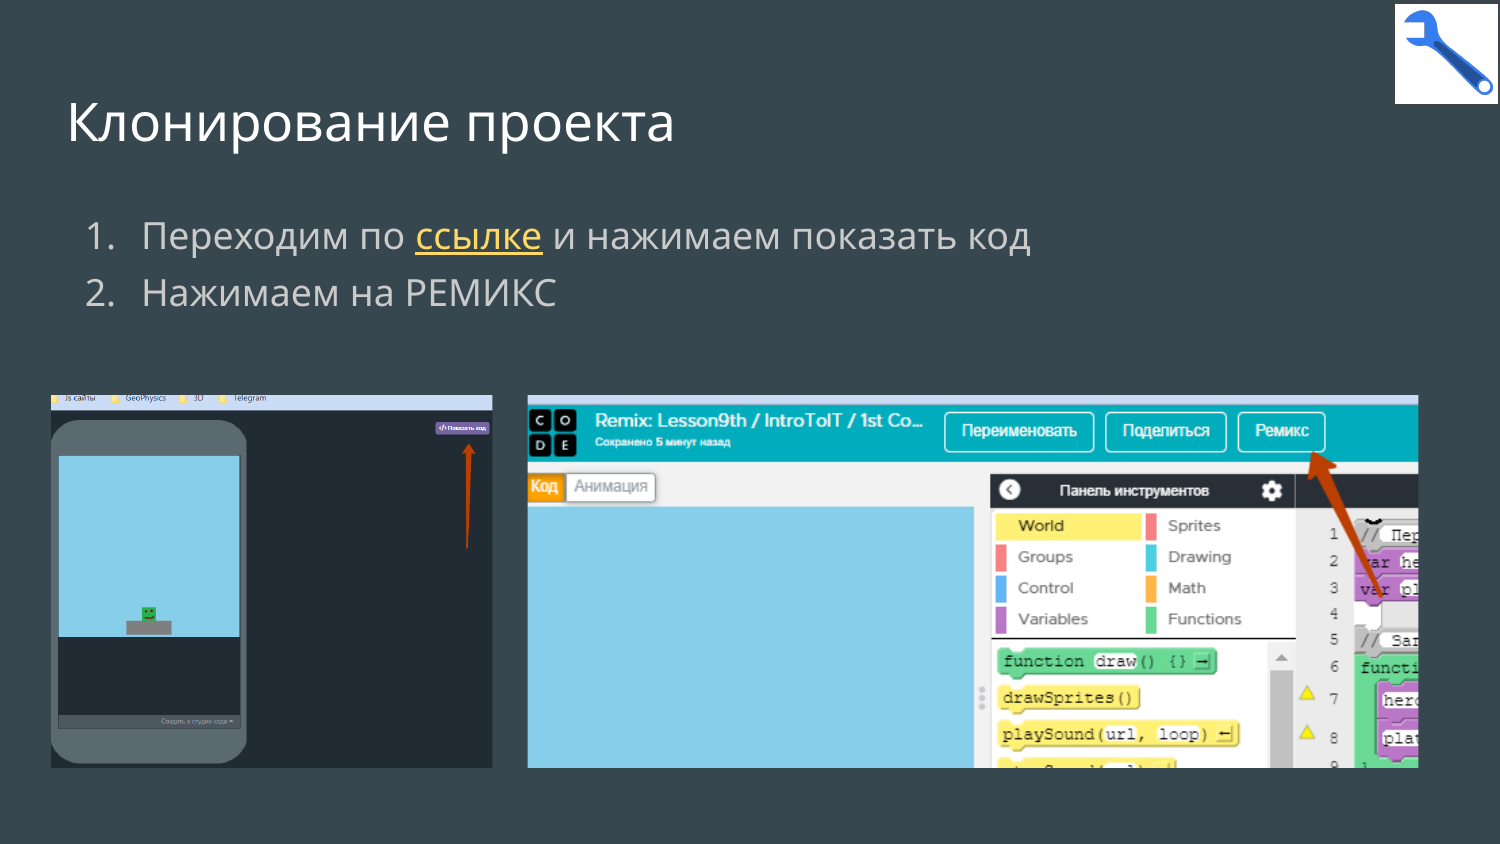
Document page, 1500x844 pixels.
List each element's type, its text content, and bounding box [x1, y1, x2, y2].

list Переходим по ссылке и нажимаем показать код Нажимаем на РЕМИКС [51, 189, 1449, 422]
title Клонирование проекта [51, 72, 1449, 167]
picture [50, 395, 493, 768]
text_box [1393, 0, 1500, 105]
picture [527, 395, 1419, 768]
